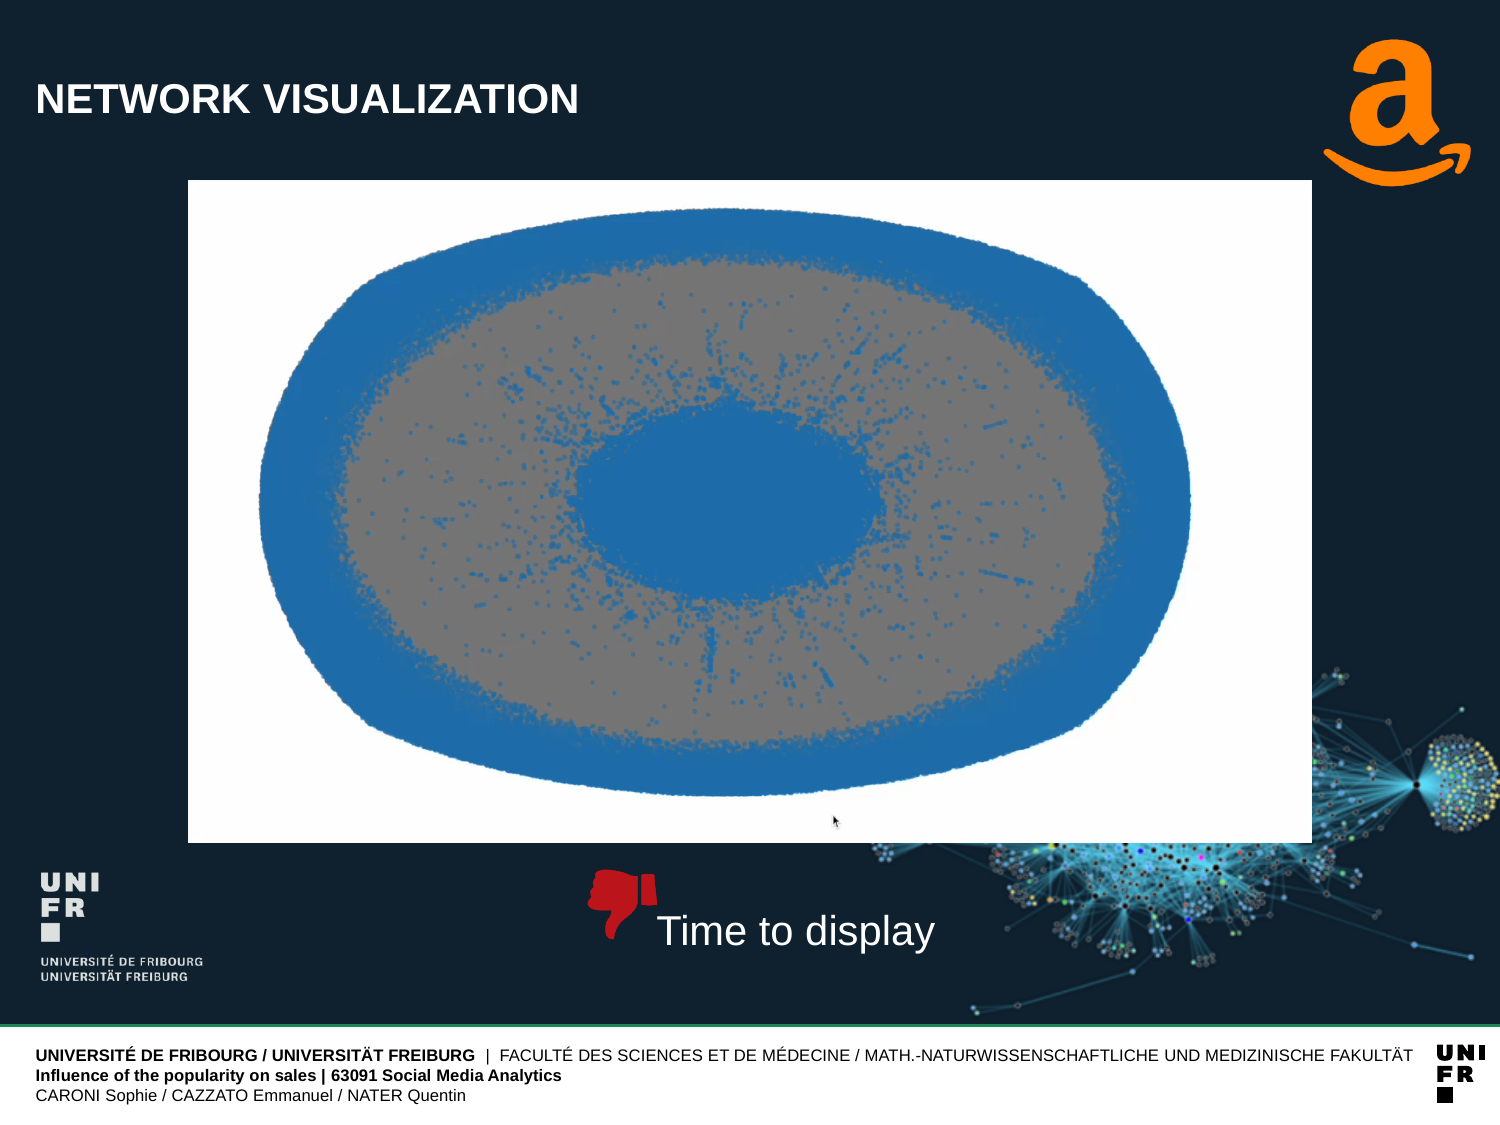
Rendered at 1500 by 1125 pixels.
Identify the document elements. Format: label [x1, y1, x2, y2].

picture [0, 0, 1500, 1024]
text_box [187, 179, 1313, 844]
